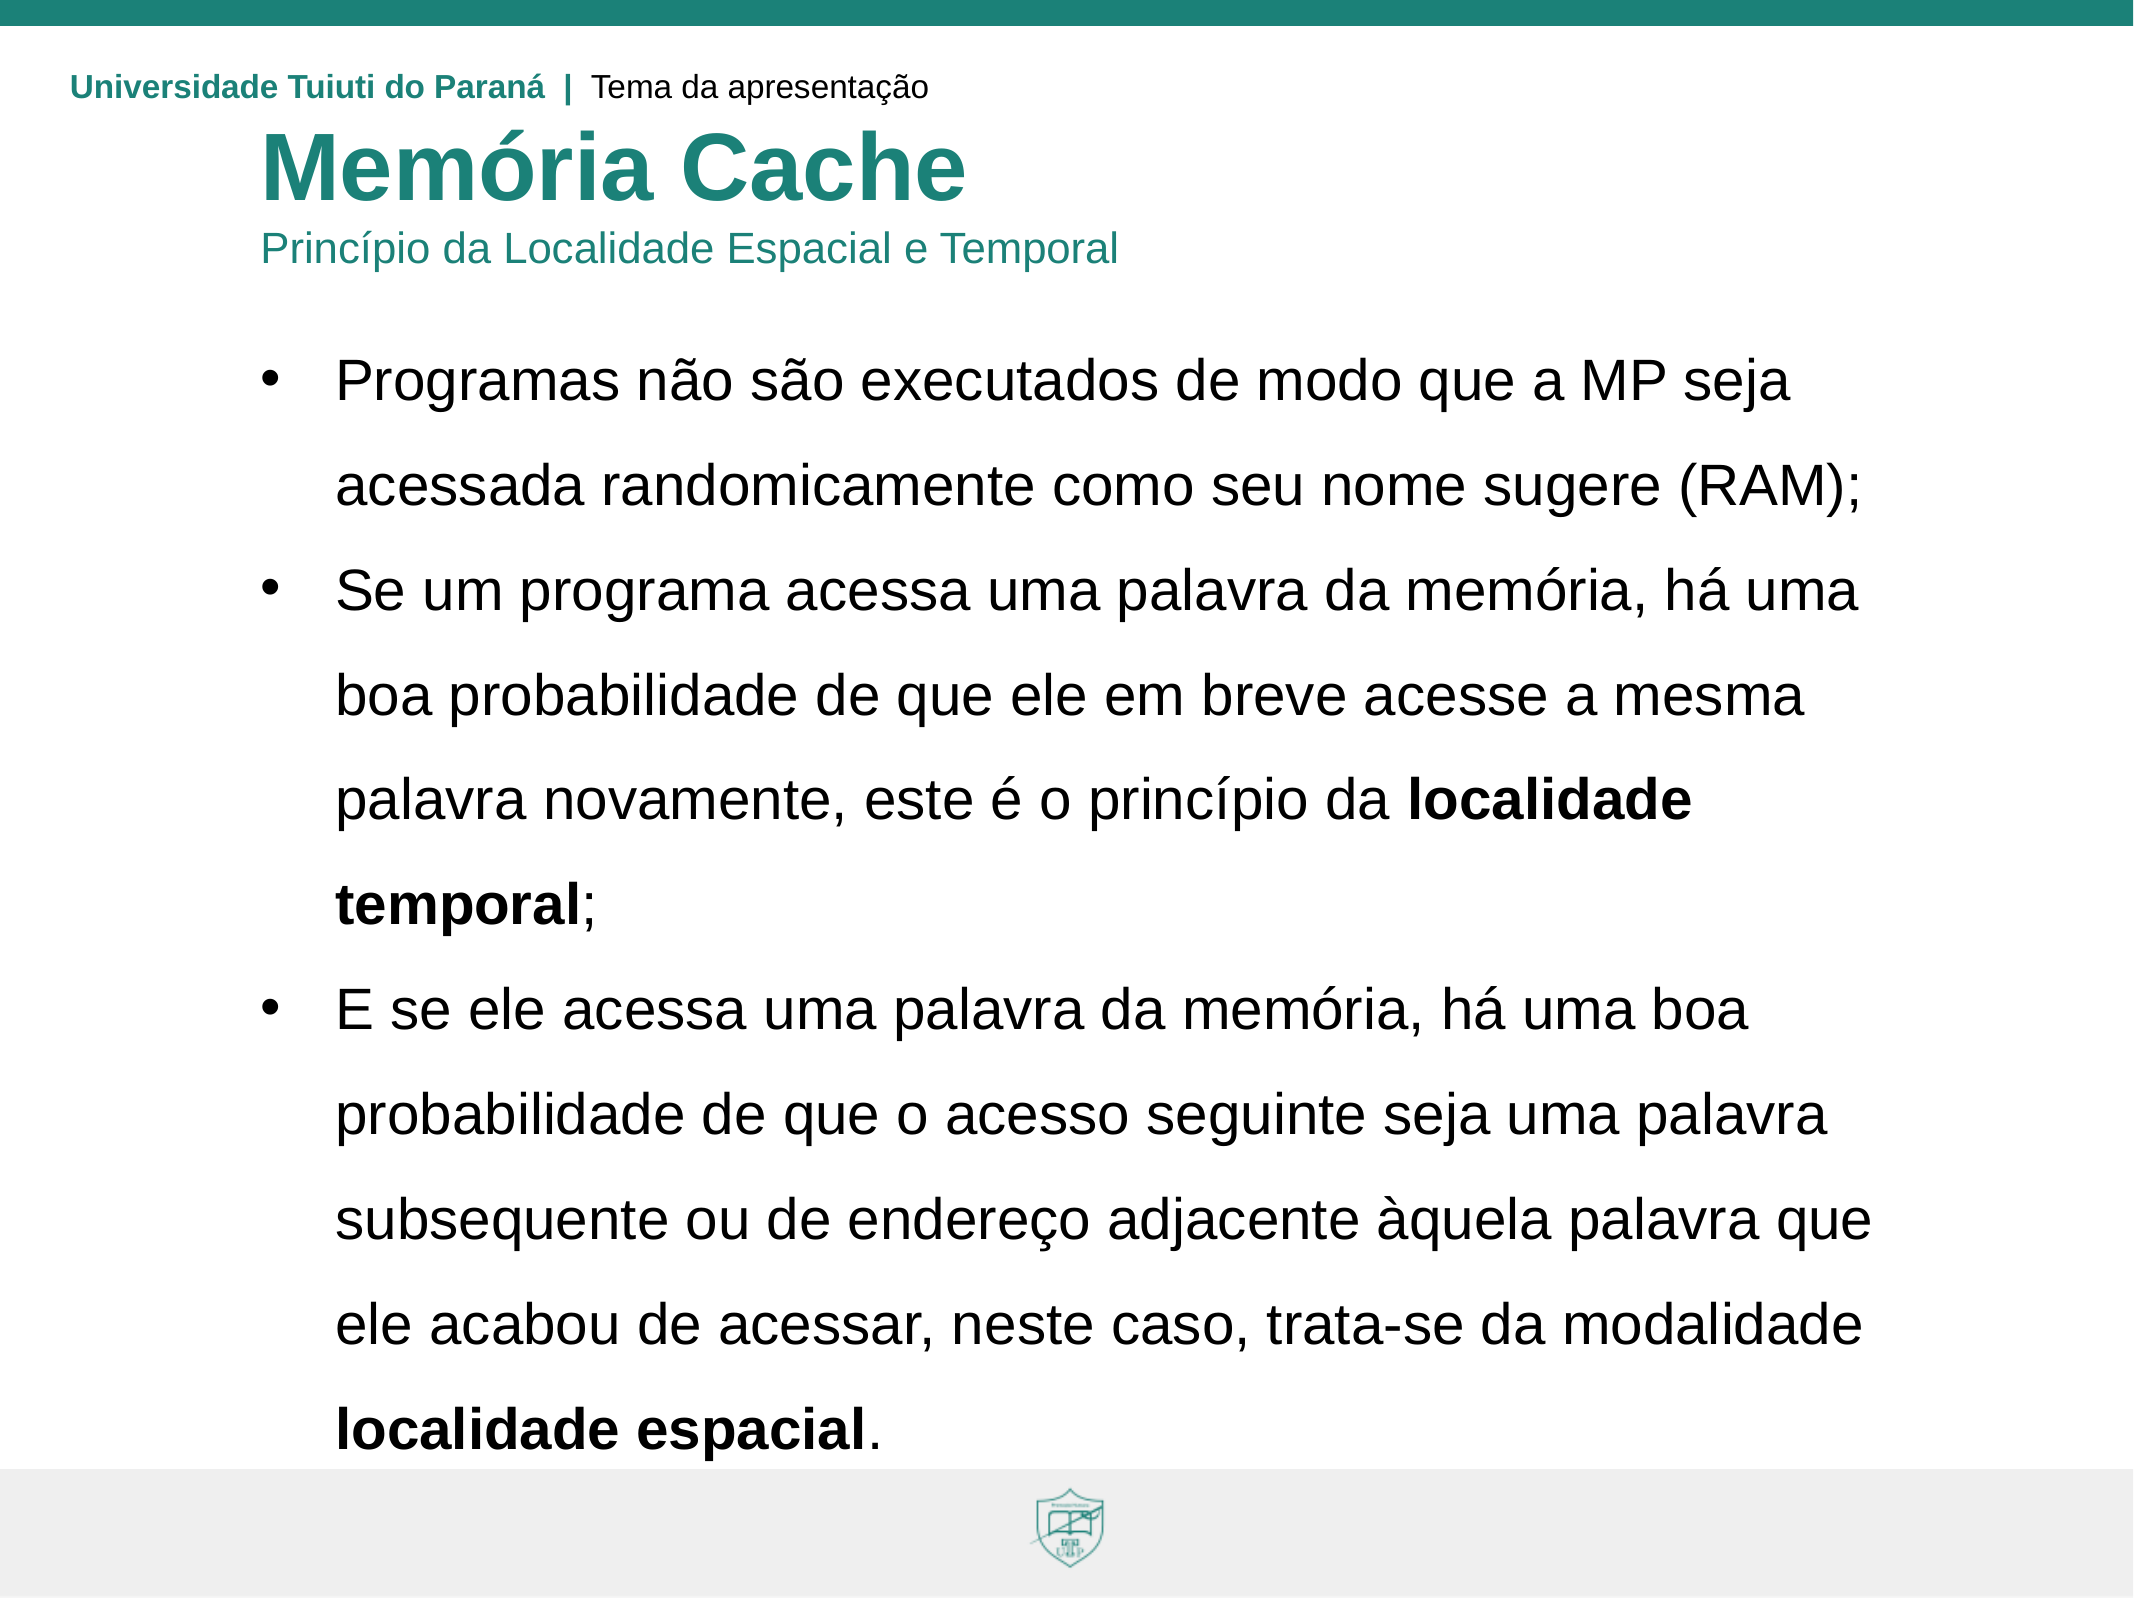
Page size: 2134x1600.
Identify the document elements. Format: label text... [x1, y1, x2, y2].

picture [0, 0, 2134, 26]
picture [0, 1469, 2134, 1598]
text_box Memória Cache Princípio da Localidade Espacial e Temporal Programas não são executados de modo que a MP seja acessada randomicamente como seu nome sugere (RAM); Se um programa acessa uma palavra da memória, há uma boa probabilidade de que ele em breve acesse a mesma palavra novamente, este é o princípio da localidade temporal; E se ele acessa uma palavra da memória, há uma boa probabilidade de que o acesso seguinte seja uma palavra subsequente ou de endereço adjacente àquela palavra que ele acabou de acessar, neste caso, trata-se da modalidade localidade espacial. [254, 98, 1940, 1468]
text_box Universidade Tuiuti do Paraná | Tema da apresentação [63, 59, 936, 112]
